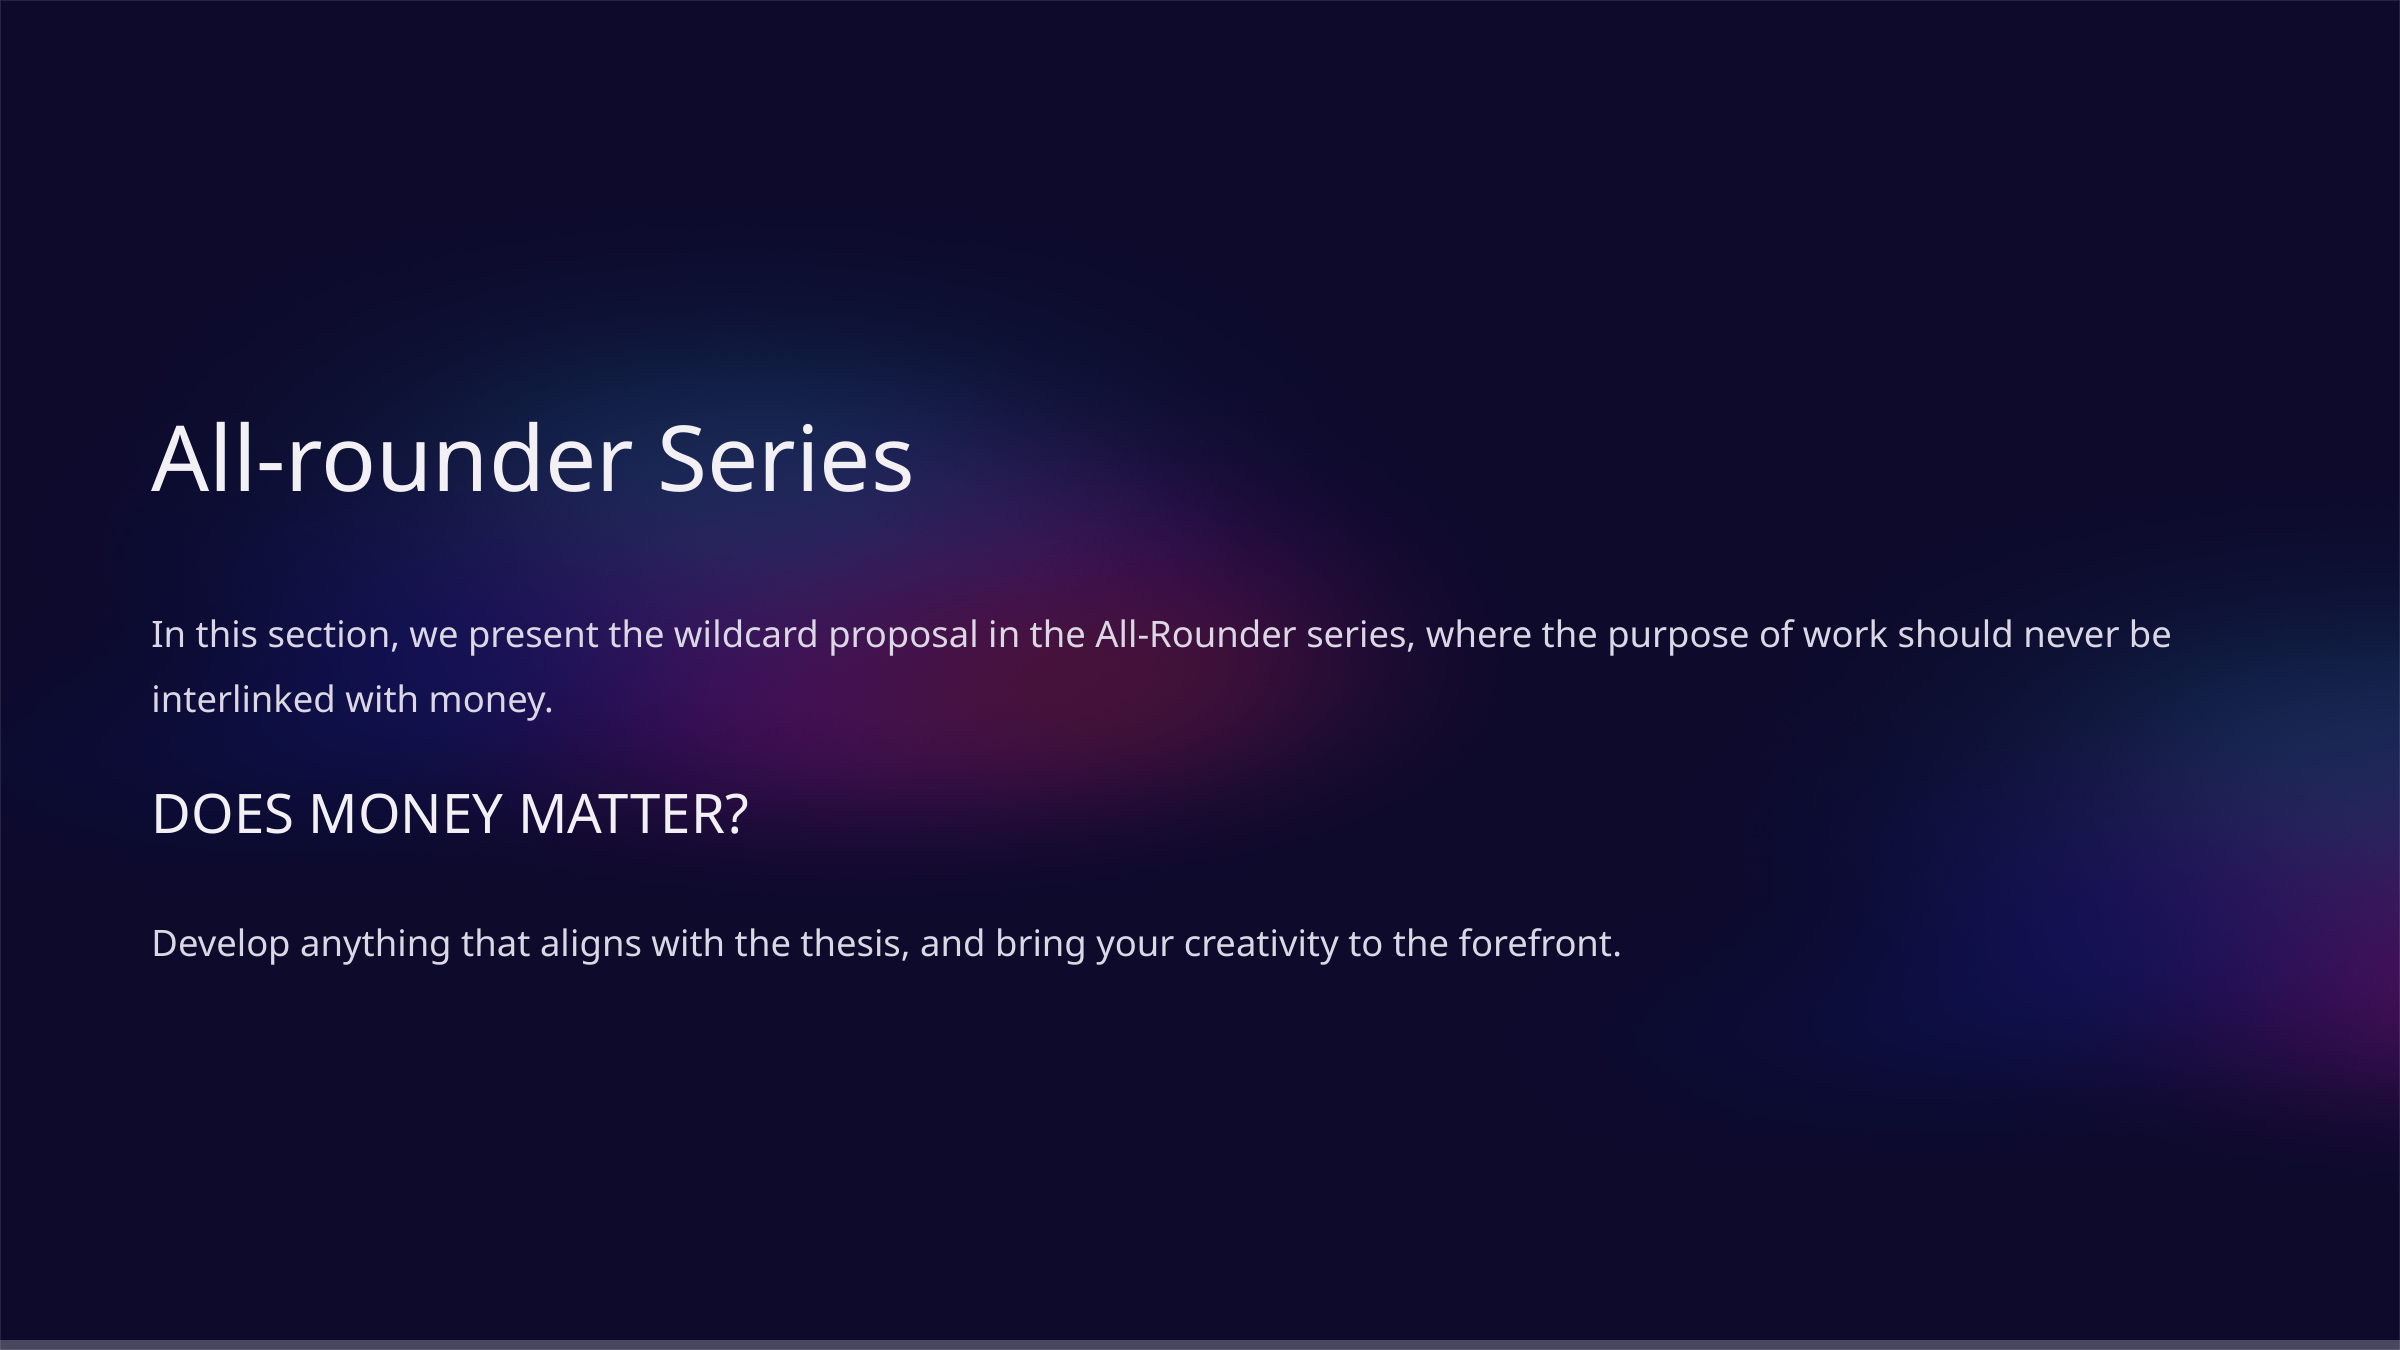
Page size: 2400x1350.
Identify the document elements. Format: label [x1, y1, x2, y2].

picture [0, 0, 2400, 1340]
text_box [0, 1340, 2400, 1350]
